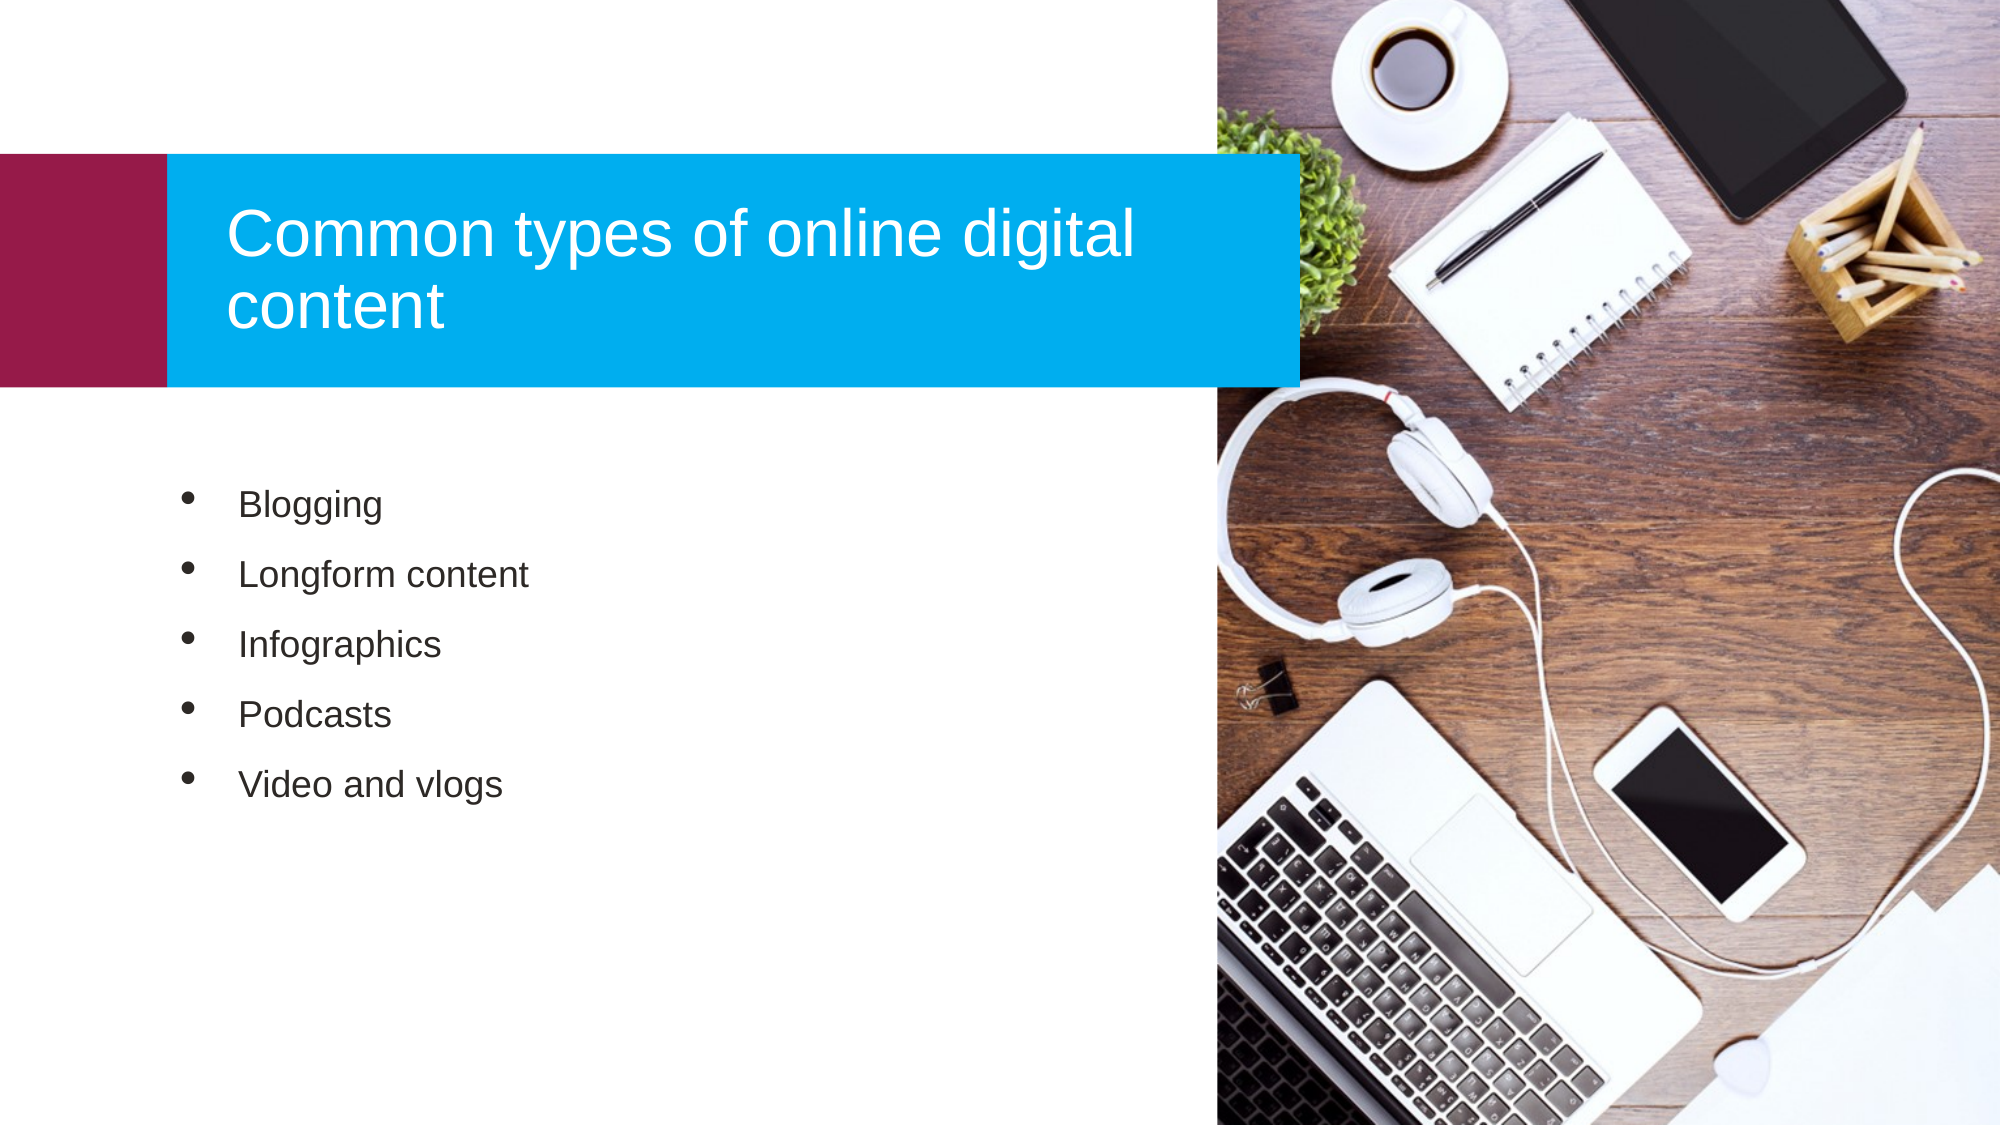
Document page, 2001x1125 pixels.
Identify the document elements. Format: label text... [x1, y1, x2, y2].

text_box Common types of online digital content [168, 153, 1300, 388]
text_box Blogging Longform content Infographics Podcasts Video and vlogs [167, 472, 1108, 970]
text_box [0, 153, 168, 388]
text_box [1216, 0, 2000, 1125]
